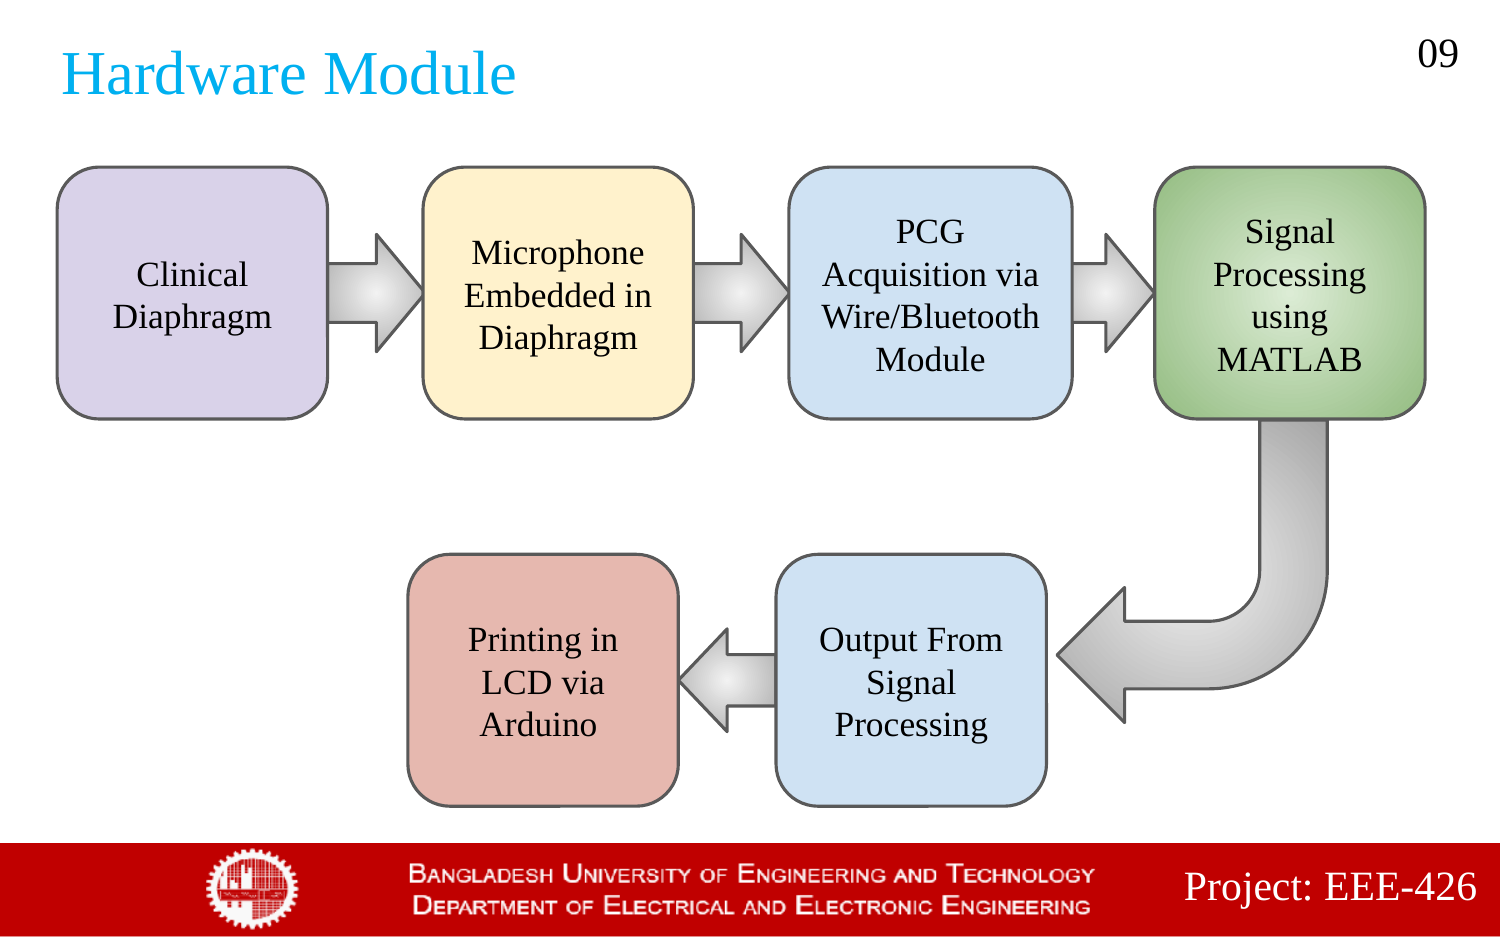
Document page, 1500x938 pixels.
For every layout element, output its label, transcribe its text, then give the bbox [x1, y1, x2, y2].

text_box [328, 234, 423, 352]
text_box PCG Acquisition via Wire/Bluetooth Module [788, 167, 1073, 419]
text_box [694, 234, 788, 352]
text_box Printing in LCD via Arduino [407, 554, 679, 807]
text_box [679, 628, 776, 732]
picture [0, 843, 1500, 938]
text_box Signal Processing using MATLAB [1154, 167, 1426, 419]
text_box Microphone Embedded in Diaphragm [423, 167, 694, 419]
text_box Clinical Diaphragm [57, 167, 328, 419]
text_box [1057, 420, 1328, 723]
text_box Hardware Module [46, 17, 693, 122]
text_box 09 [1402, 18, 1497, 84]
text_box Output From Signal Processing [776, 554, 1047, 807]
text_box [1073, 234, 1154, 352]
